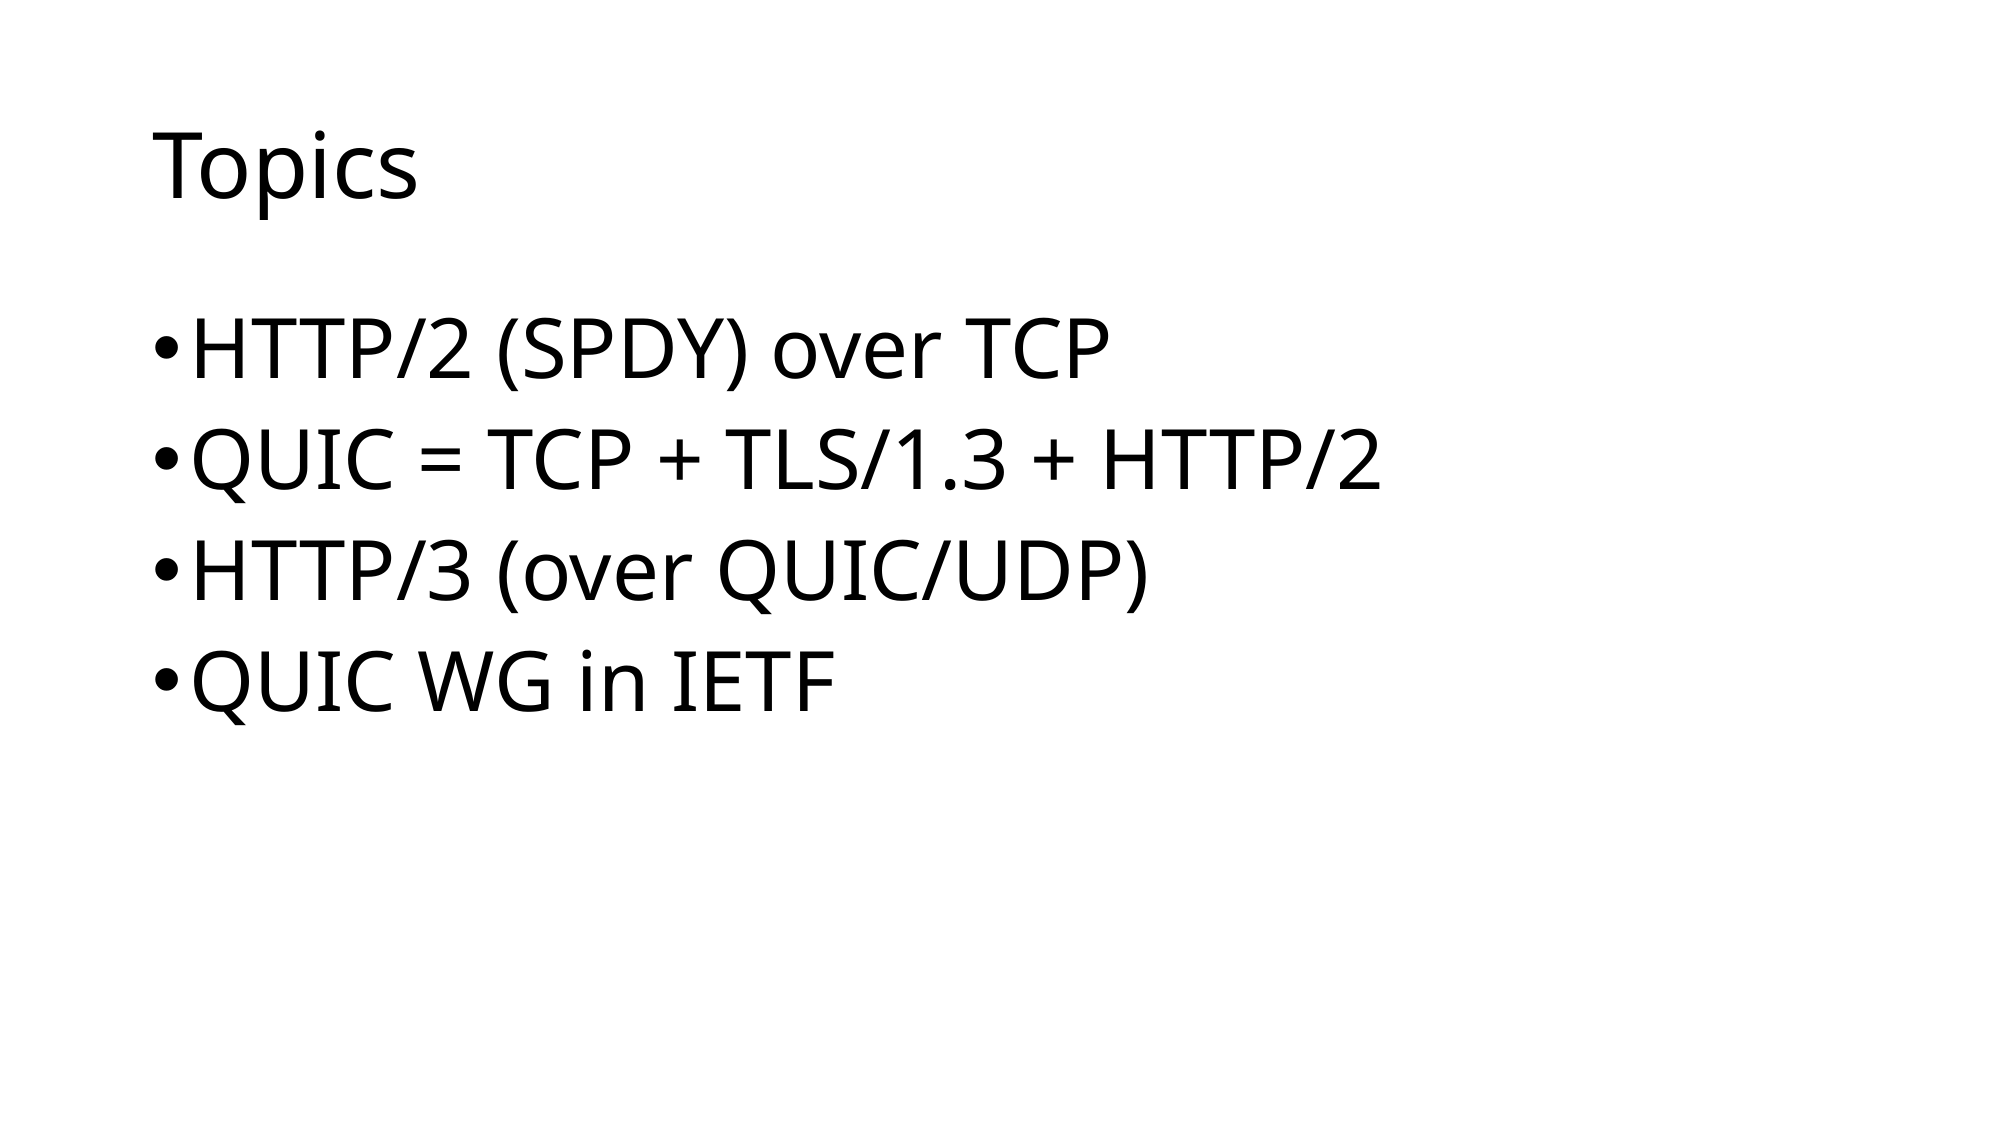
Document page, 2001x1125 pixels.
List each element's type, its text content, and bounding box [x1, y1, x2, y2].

list HTTP/2 (SPDY) over TCP QUIC = TCP + TLS/1.3 + HTTP/2 HTTP/3 (over QUIC/UDP) QUIC WG in IETF [137, 299, 1863, 1014]
title Topics [137, 59, 1863, 278]
